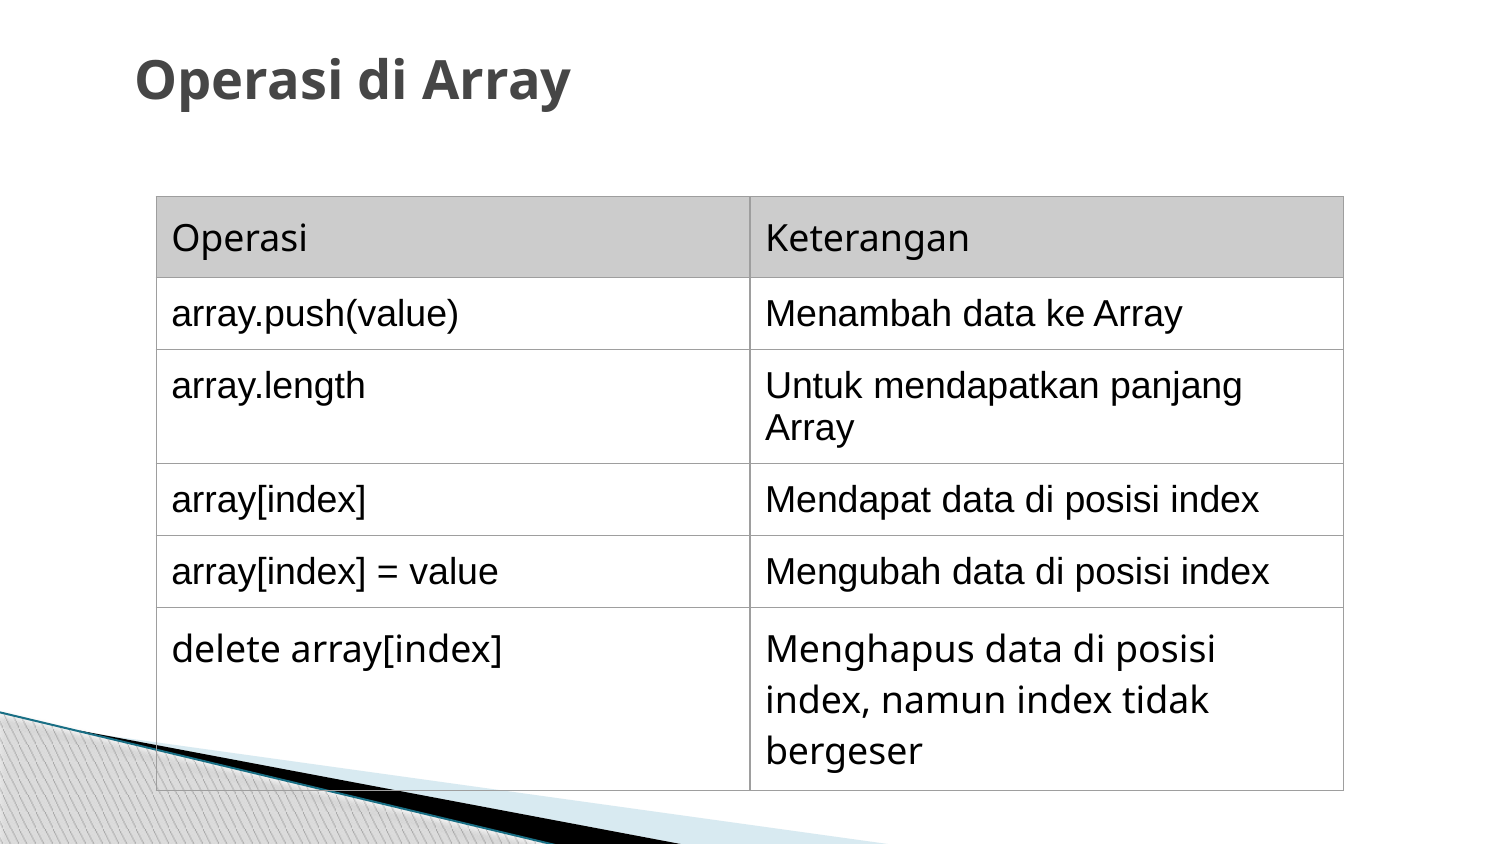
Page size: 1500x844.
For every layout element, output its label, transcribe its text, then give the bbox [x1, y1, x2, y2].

title Operasi di Array [119, 30, 1381, 118]
table_cell Menghapus data di posisi index, namun index tidak bergeser [751, 608, 1343, 790]
table_cell array[index] = value [157, 536, 749, 607]
table_header Operasi [157, 197, 749, 277]
table_cell delete array[index] [157, 608, 749, 790]
table_cell Mengubah data di posisi index [751, 536, 1343, 607]
table_cell Mendapat data di posisi index [751, 464, 1343, 535]
table_cell array.length [157, 350, 749, 463]
table_cell Untuk mendapatkan panjang Array [751, 350, 1343, 463]
table_header Keterangan [751, 197, 1343, 277]
table_cell array.push(value) [157, 278, 749, 349]
table_cell array[index] [157, 464, 749, 535]
table_cell Menambah data ke Array [751, 278, 1343, 349]
